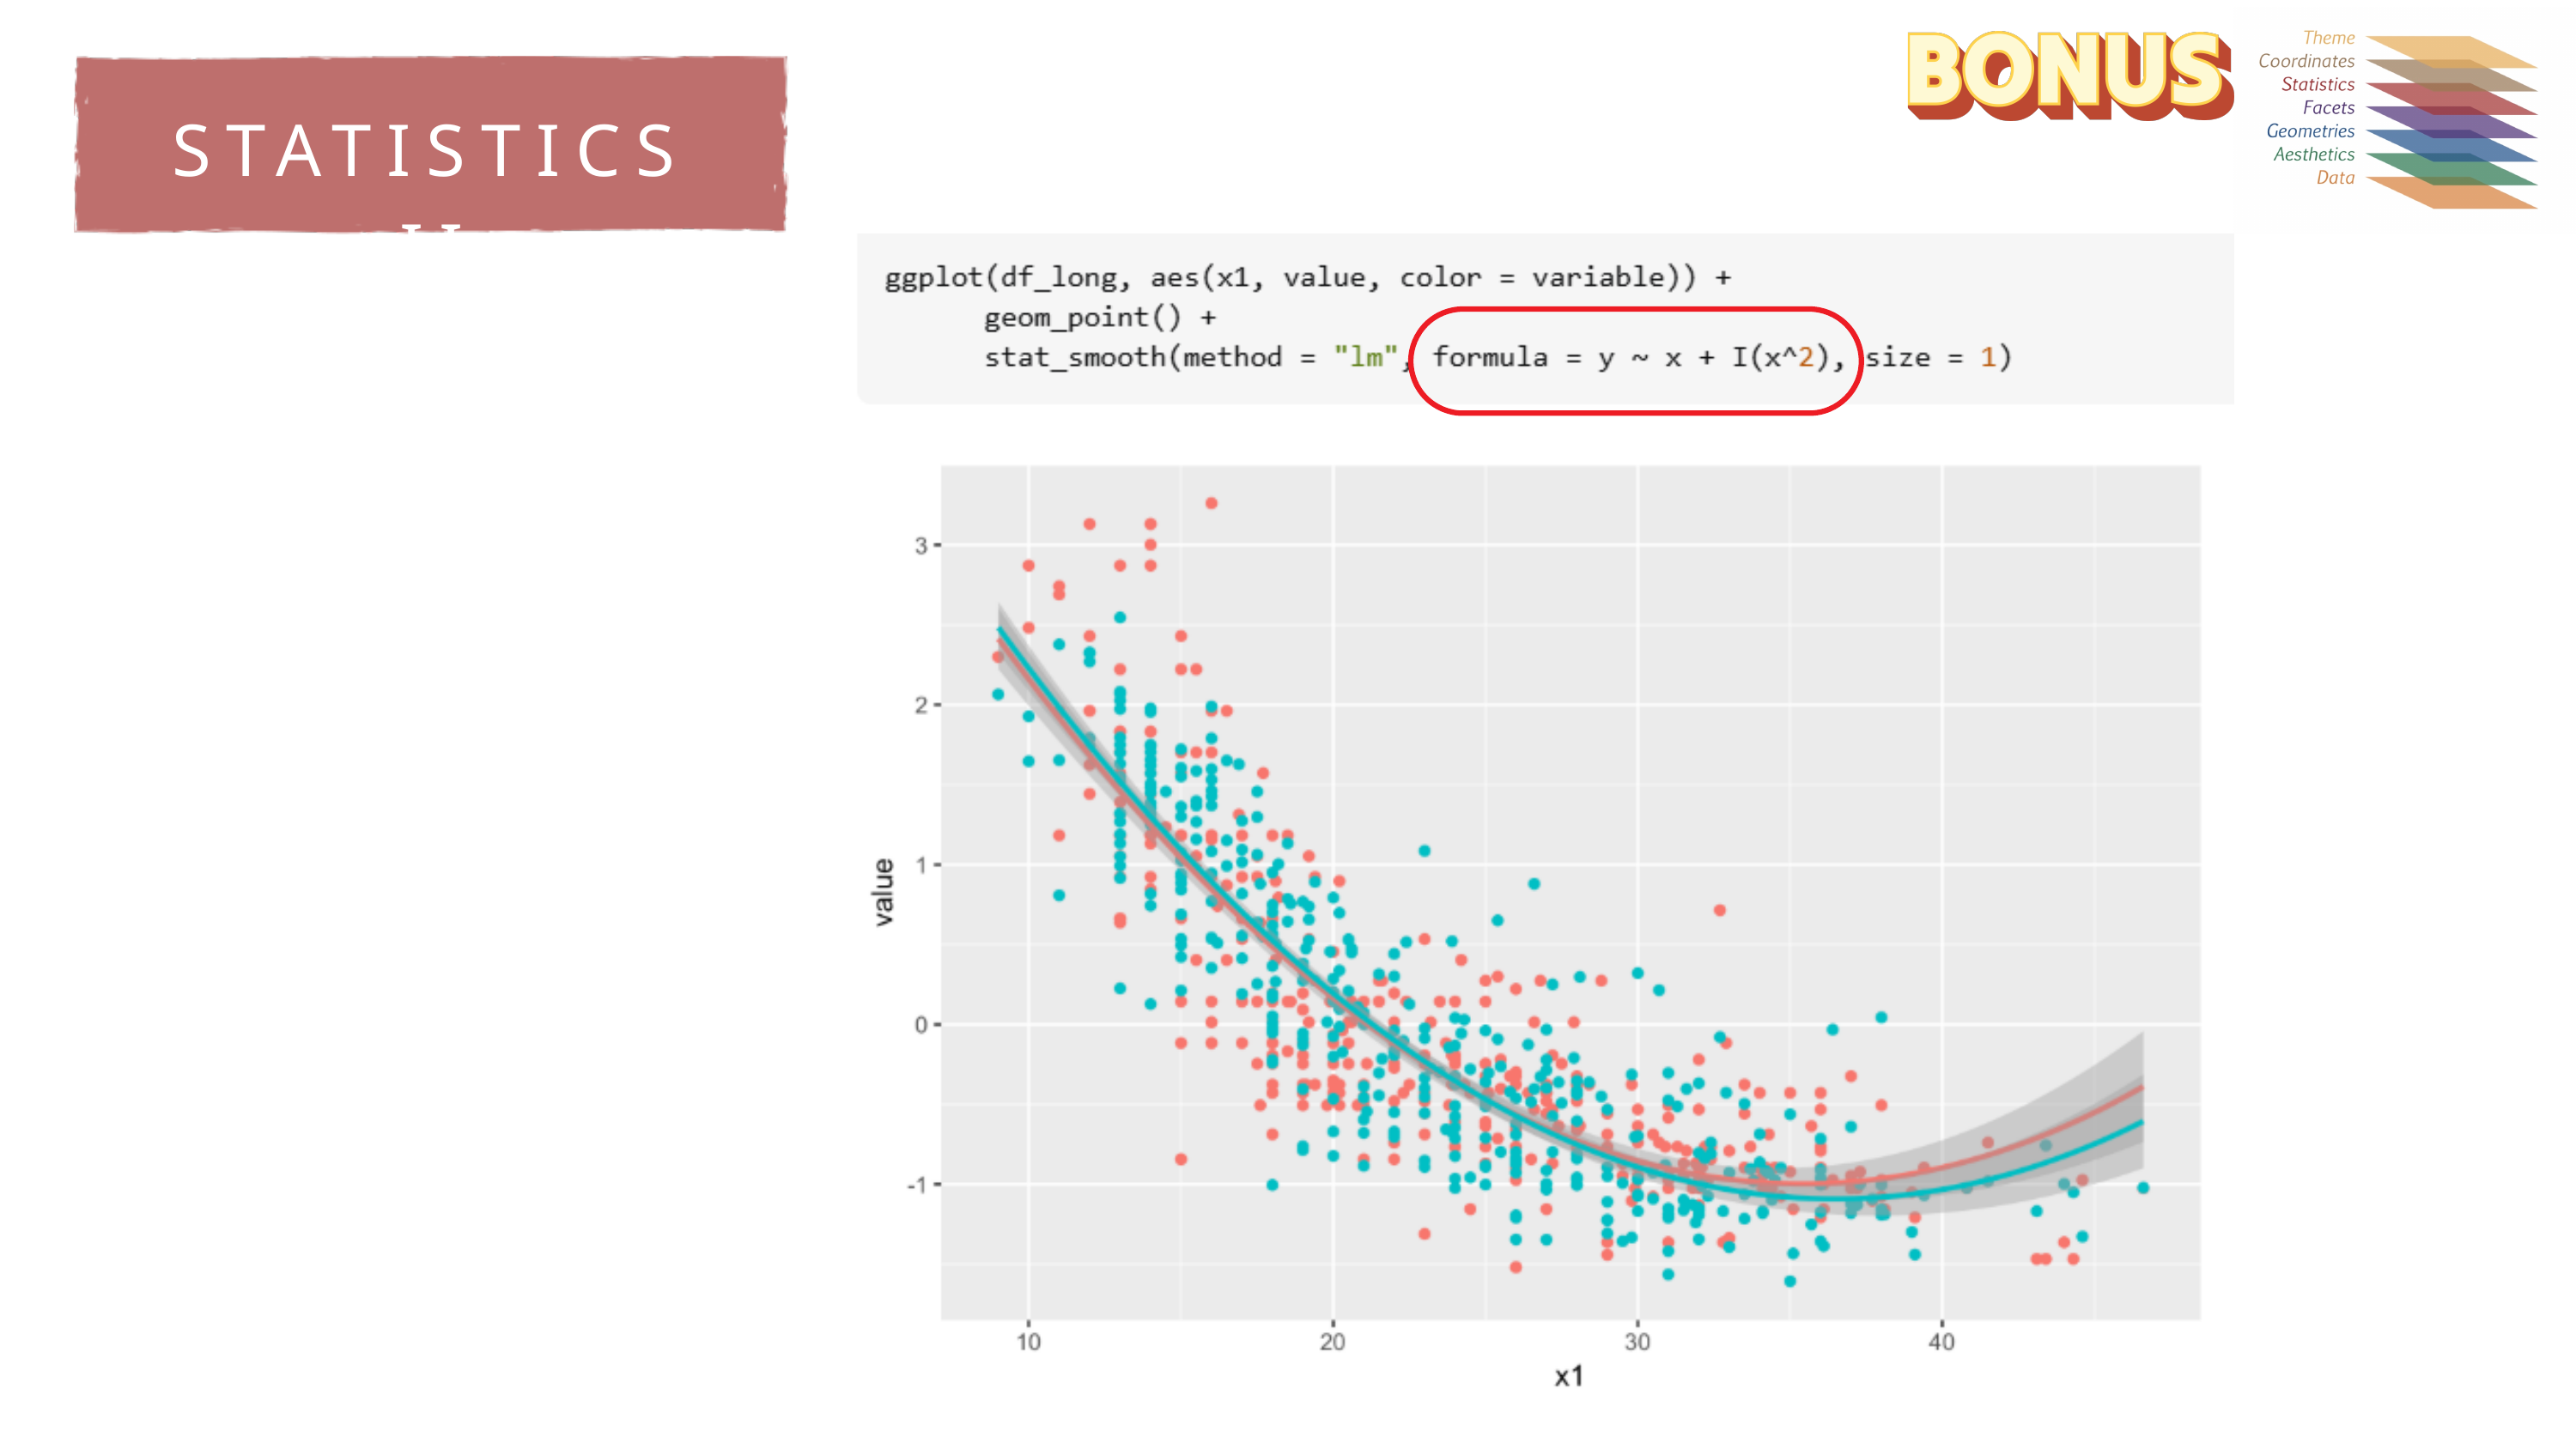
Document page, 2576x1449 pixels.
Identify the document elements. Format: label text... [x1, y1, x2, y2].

text_box [1907, 31, 2234, 121]
text_box [822, 233, 2234, 1420]
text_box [1410, 308, 1862, 414]
text_box [73, 56, 789, 234]
text_box [2233, 7, 2576, 234]
text_box STATISTICS II [151, 90, 711, 291]
